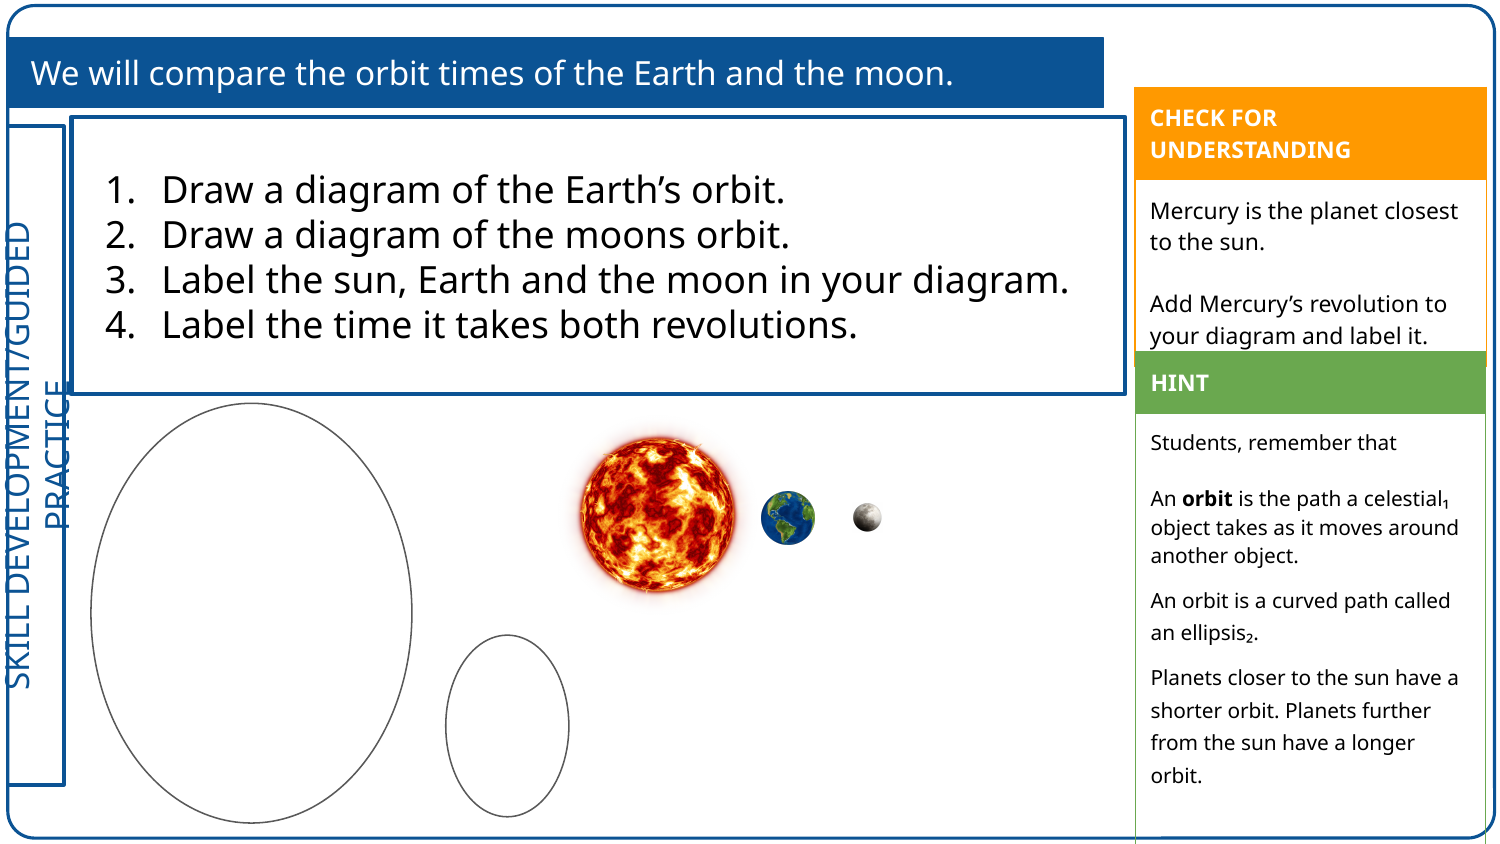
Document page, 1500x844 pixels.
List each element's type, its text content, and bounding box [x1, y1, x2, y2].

table_header CHECK FOR UNDERSTANDING [1136, 88, 1486, 179]
table_header HINT [1136, 353, 1485, 412]
table_cell Mercury is the planet closest to the sun. Add Mercury’s revolution to your diagram and label it. [1136, 180, 1486, 351]
subtitle We will compare the orbit times of the Earth and the moon. [15, 43, 1097, 101]
text_box Draw a diagram of the Earth’s orbit. Draw a diagram of the moons orbit. Label the sun, Earth and the moon in your diagram. Label the time it takes both revolutions. [71, 117, 1125, 395]
table_cell Students, remember that An orbit is the path a celestial₁ object takes as it moves around another object. An orbit is a curved path called an ellipsis₂. Planets closer to the sun have a shorter orbit. Planets further from the sun have a longer orbit. [1136, 414, 1485, 844]
text_box [445, 635, 569, 817]
picture [553, 410, 815, 619]
picture [851, 502, 883, 534]
text_box [90, 403, 412, 824]
